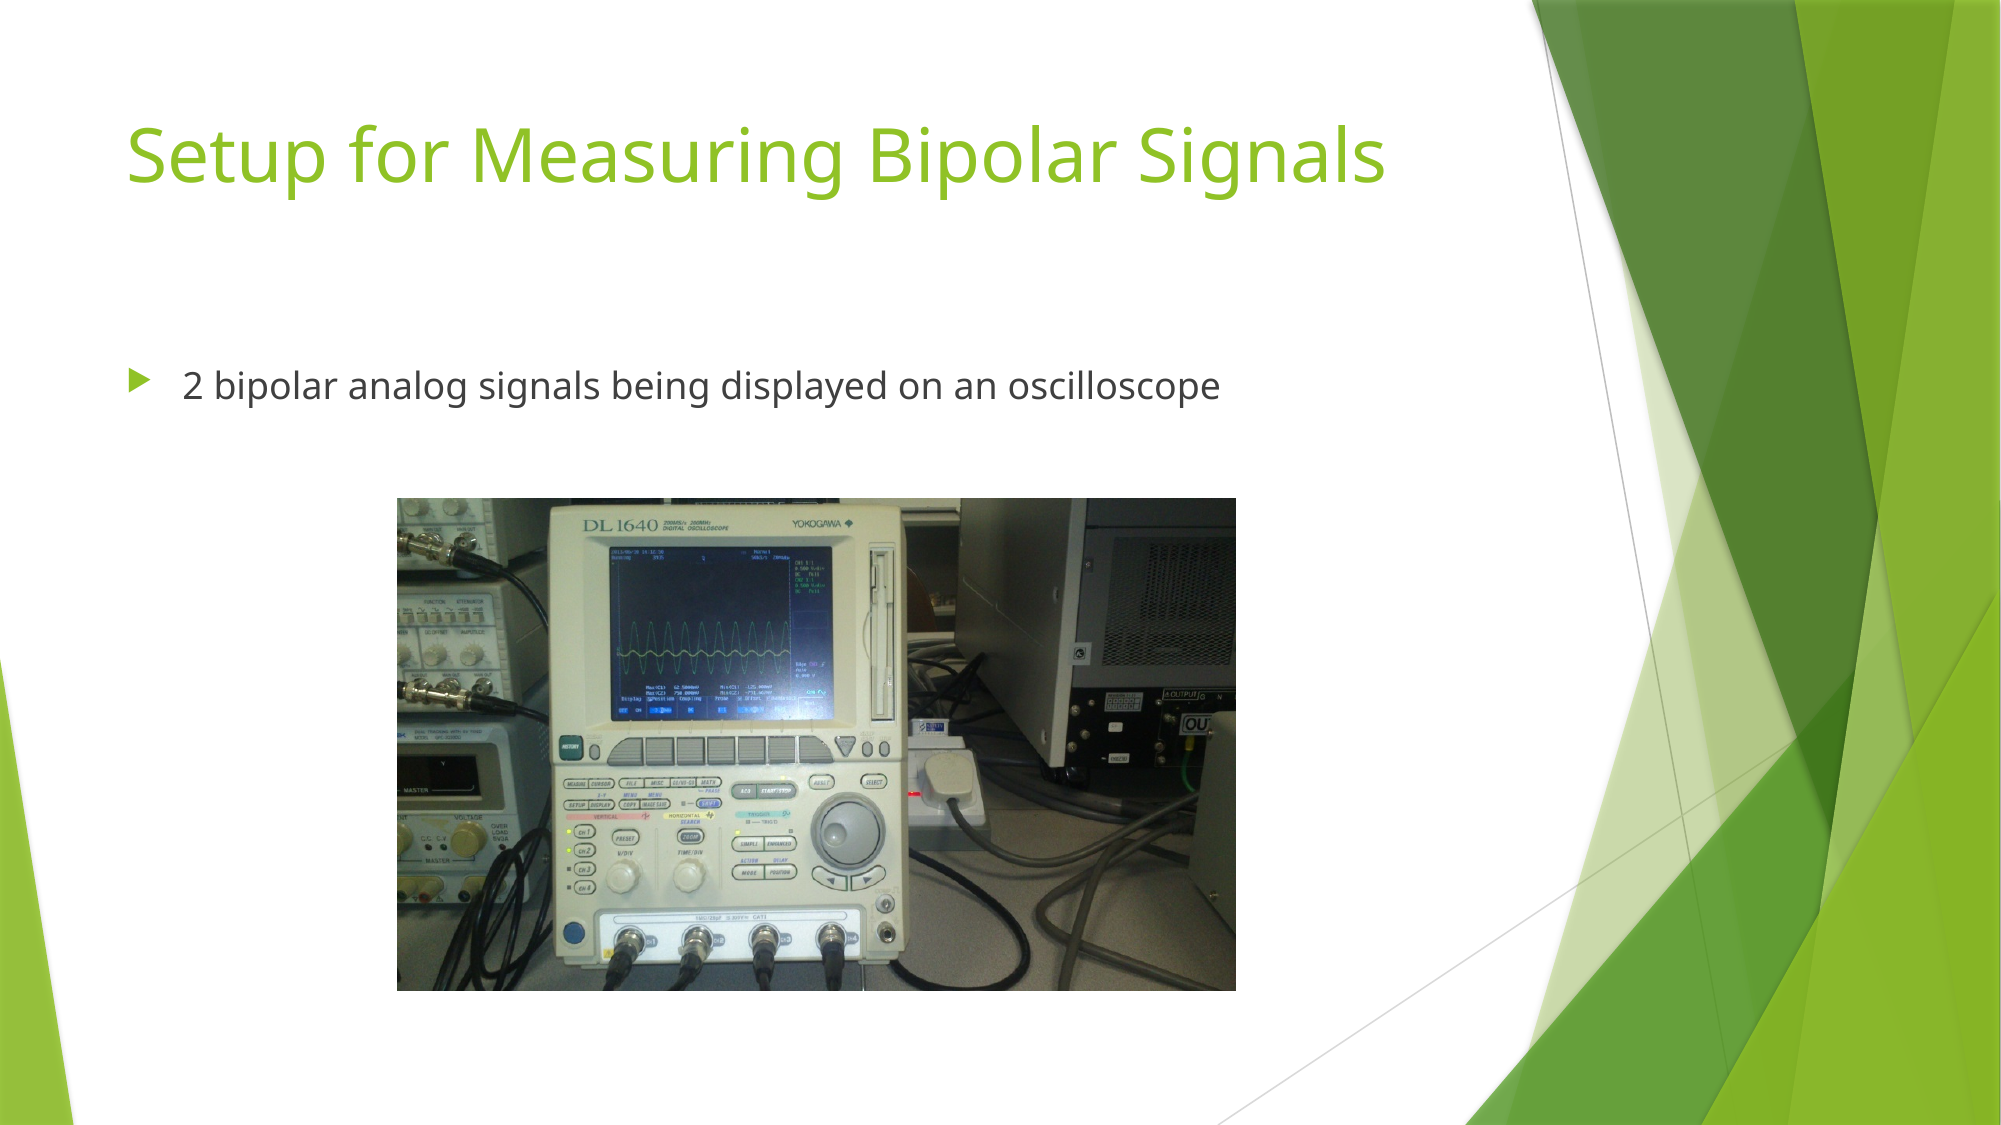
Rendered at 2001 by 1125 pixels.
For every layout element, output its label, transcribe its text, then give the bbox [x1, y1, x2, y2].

list 2 bipolar analog signals being displayed on an oscilloscope [111, 354, 1522, 992]
picture [396, 498, 1236, 992]
title Setup for Measuring Bipolar Signals [111, 99, 1522, 317]
